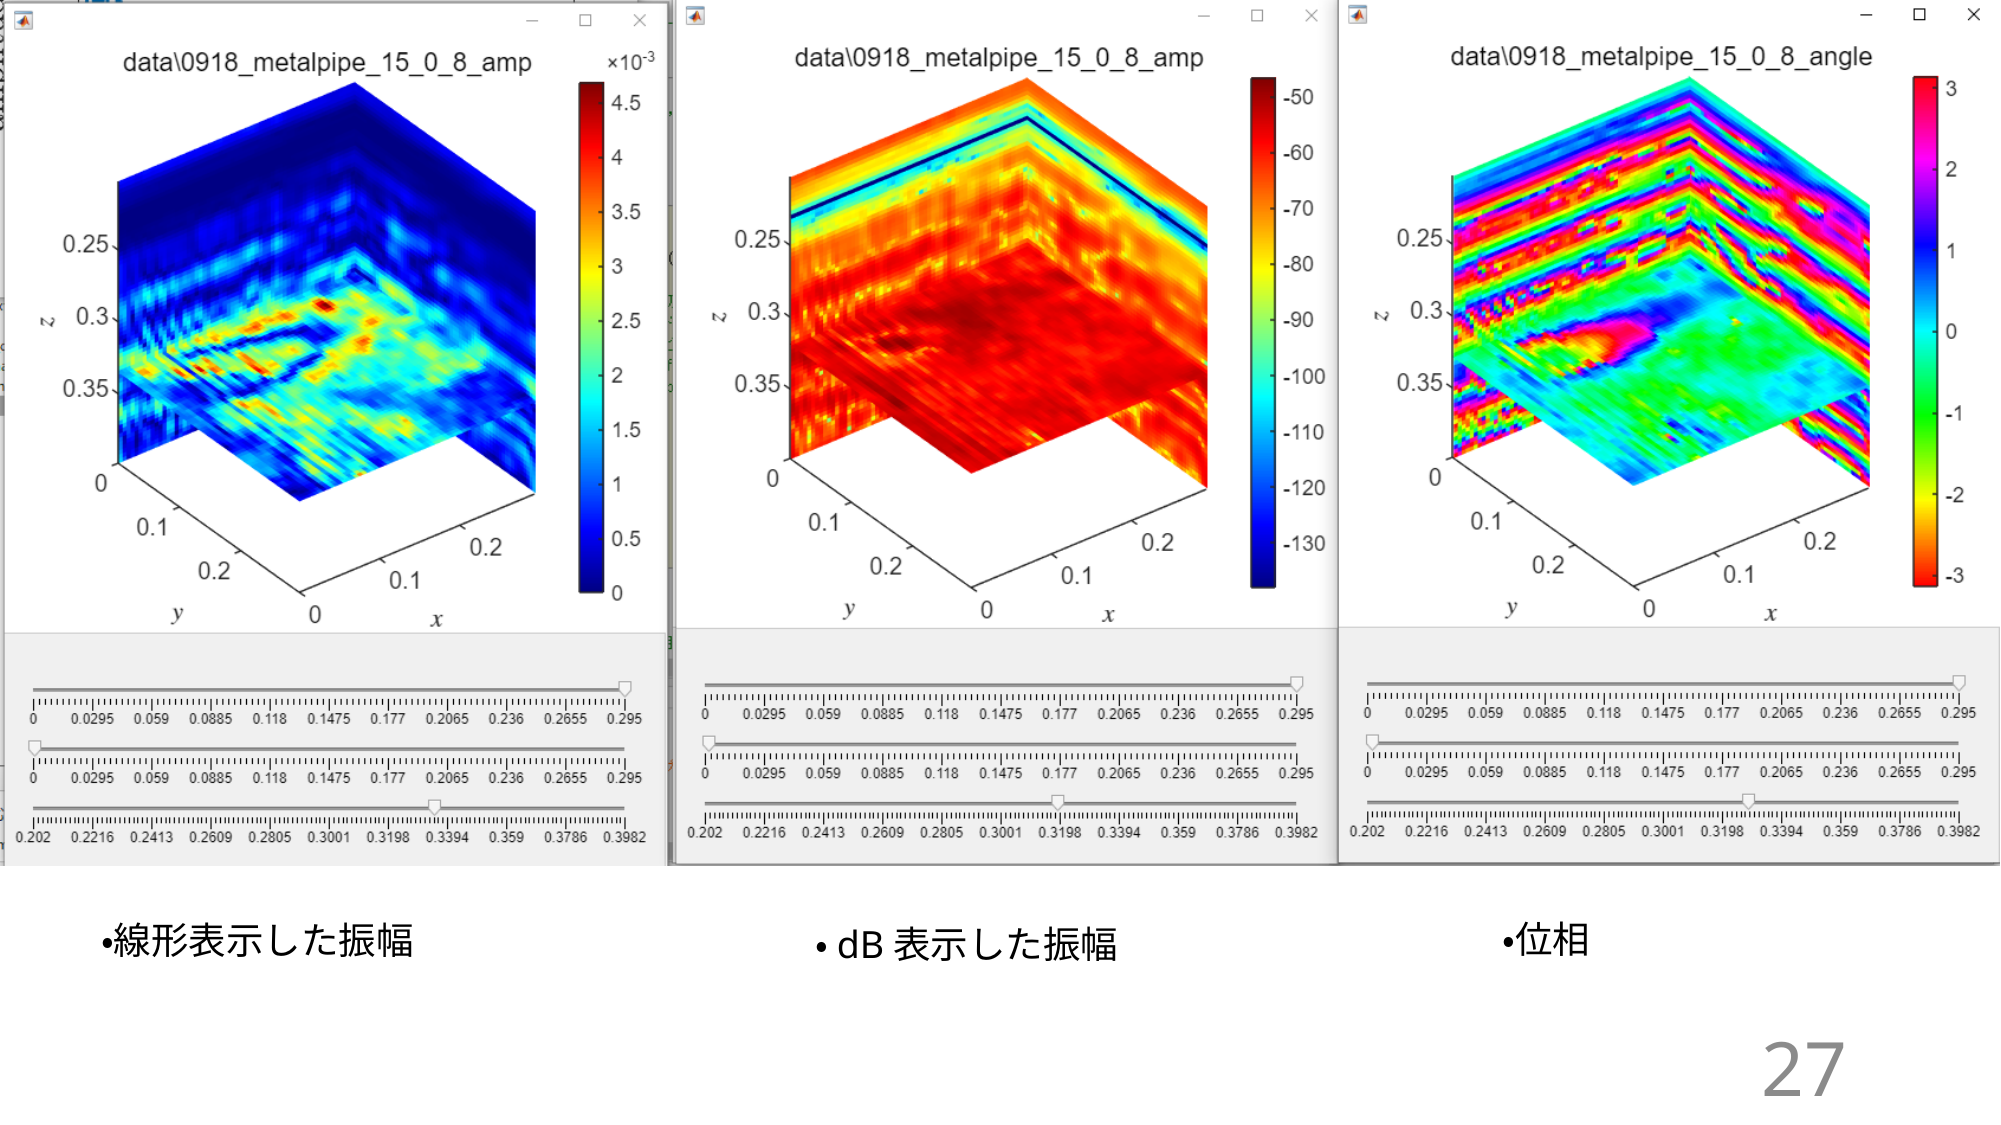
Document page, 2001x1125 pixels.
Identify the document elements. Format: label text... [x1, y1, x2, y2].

picture [0, 0, 2000, 866]
text_box ・線形表示した振幅 [86, 909, 456, 970]
slide_number 27 [1412, 1042, 1863, 1103]
text_box ・位相 [1487, 909, 1857, 969]
text_box ・dB表示した振幅 [800, 913, 1170, 974]
